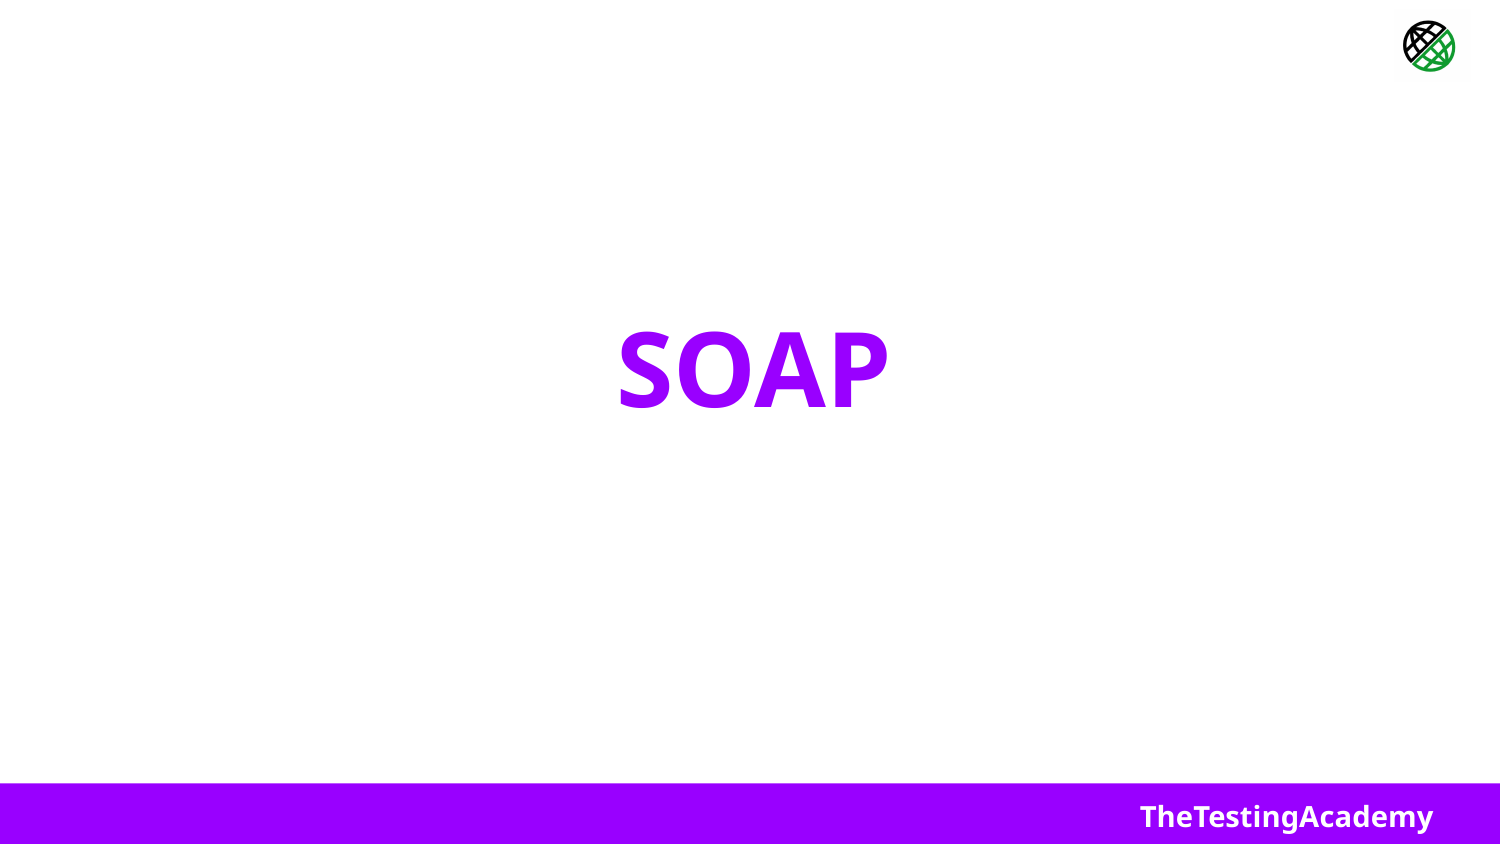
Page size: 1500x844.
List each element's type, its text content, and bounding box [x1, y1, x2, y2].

picture [1393, 9, 1471, 82]
title SOAP [55, 296, 1453, 435]
